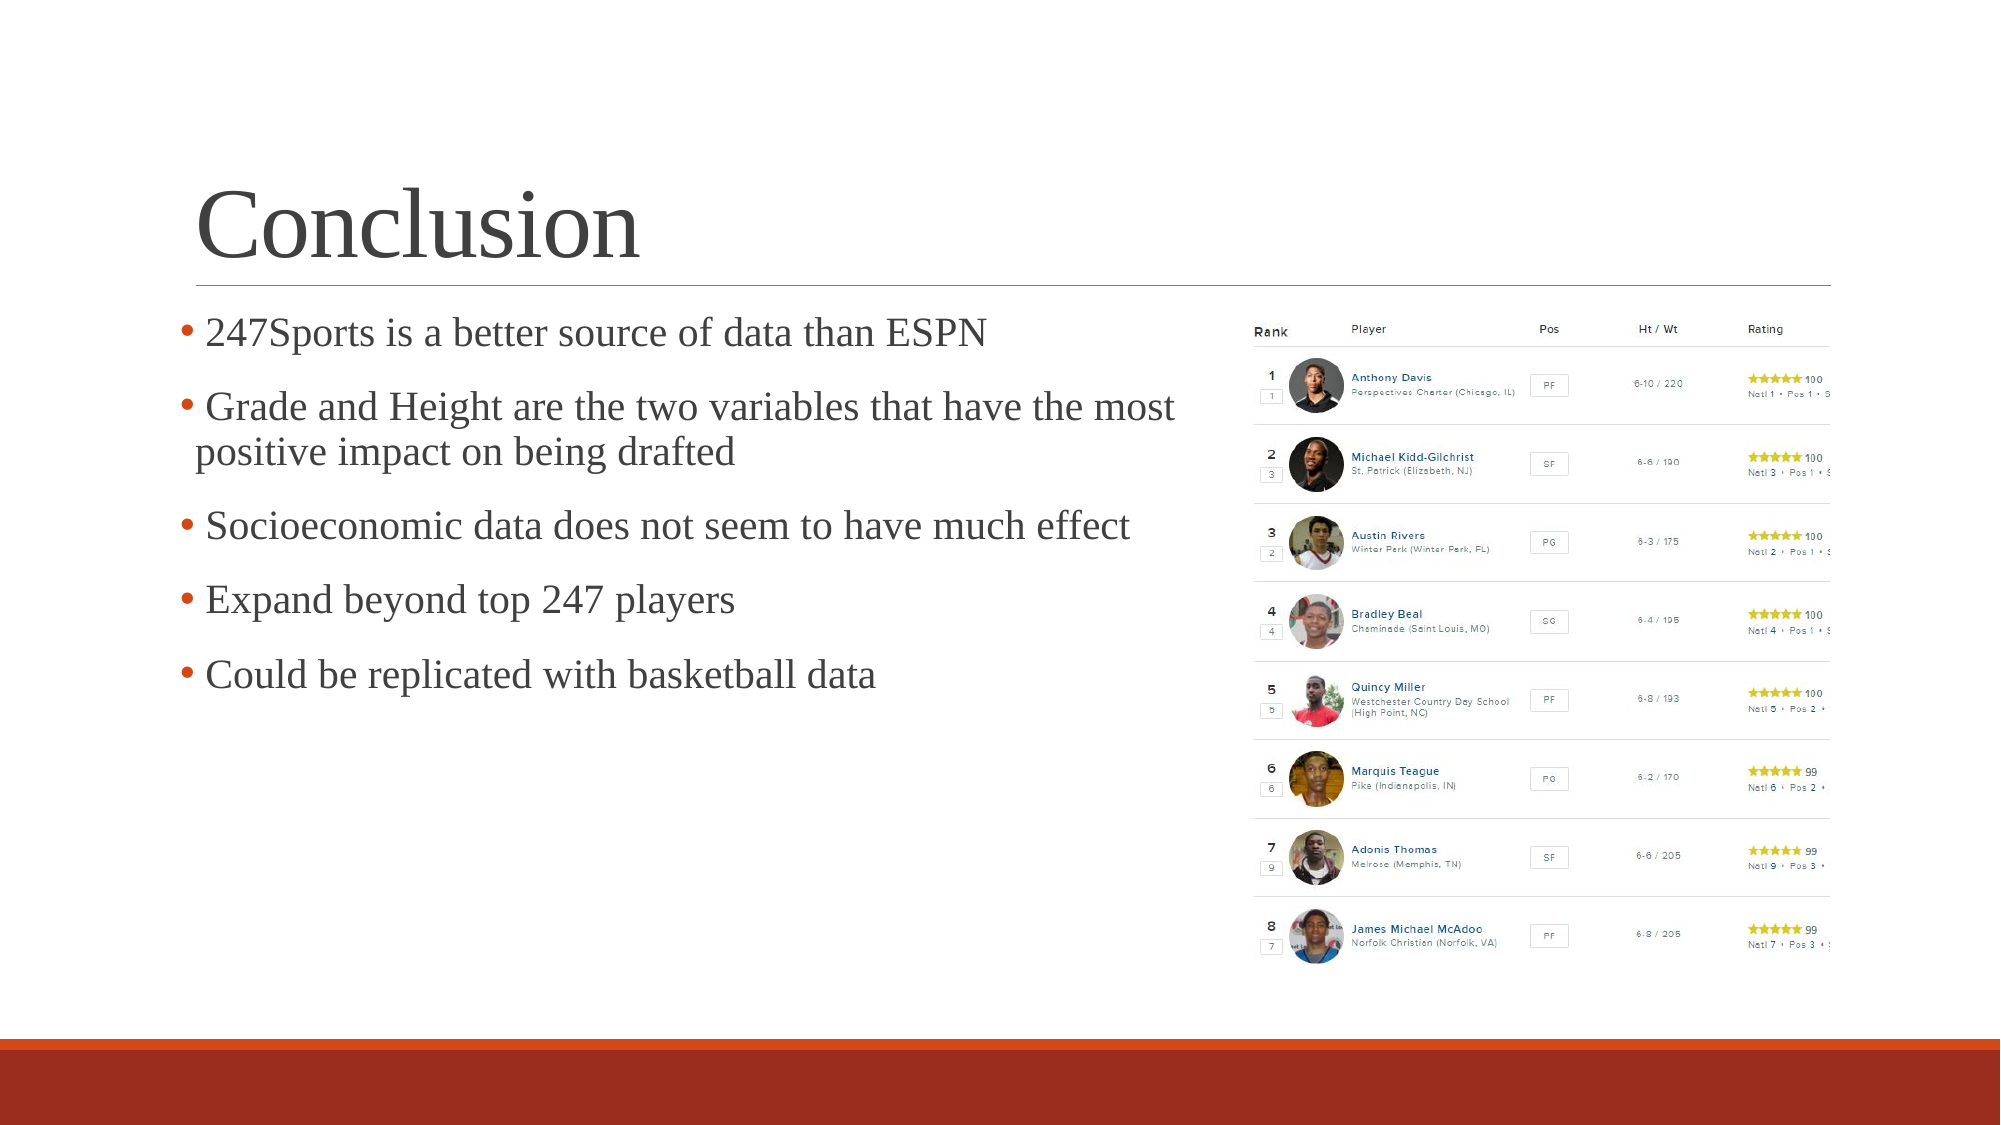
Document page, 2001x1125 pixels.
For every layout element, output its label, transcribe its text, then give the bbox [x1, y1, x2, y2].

list 247Sports is a better source of data than ESPN Grade and Height are the two variables that have the most positive impact on being drafted Socioeconomic data does not seem to have much effect Expand beyond top 247 players Could be replicated with basketball data [180, 302, 1239, 963]
picture [1238, 308, 1831, 964]
title Conclusion [180, 47, 1830, 285]
